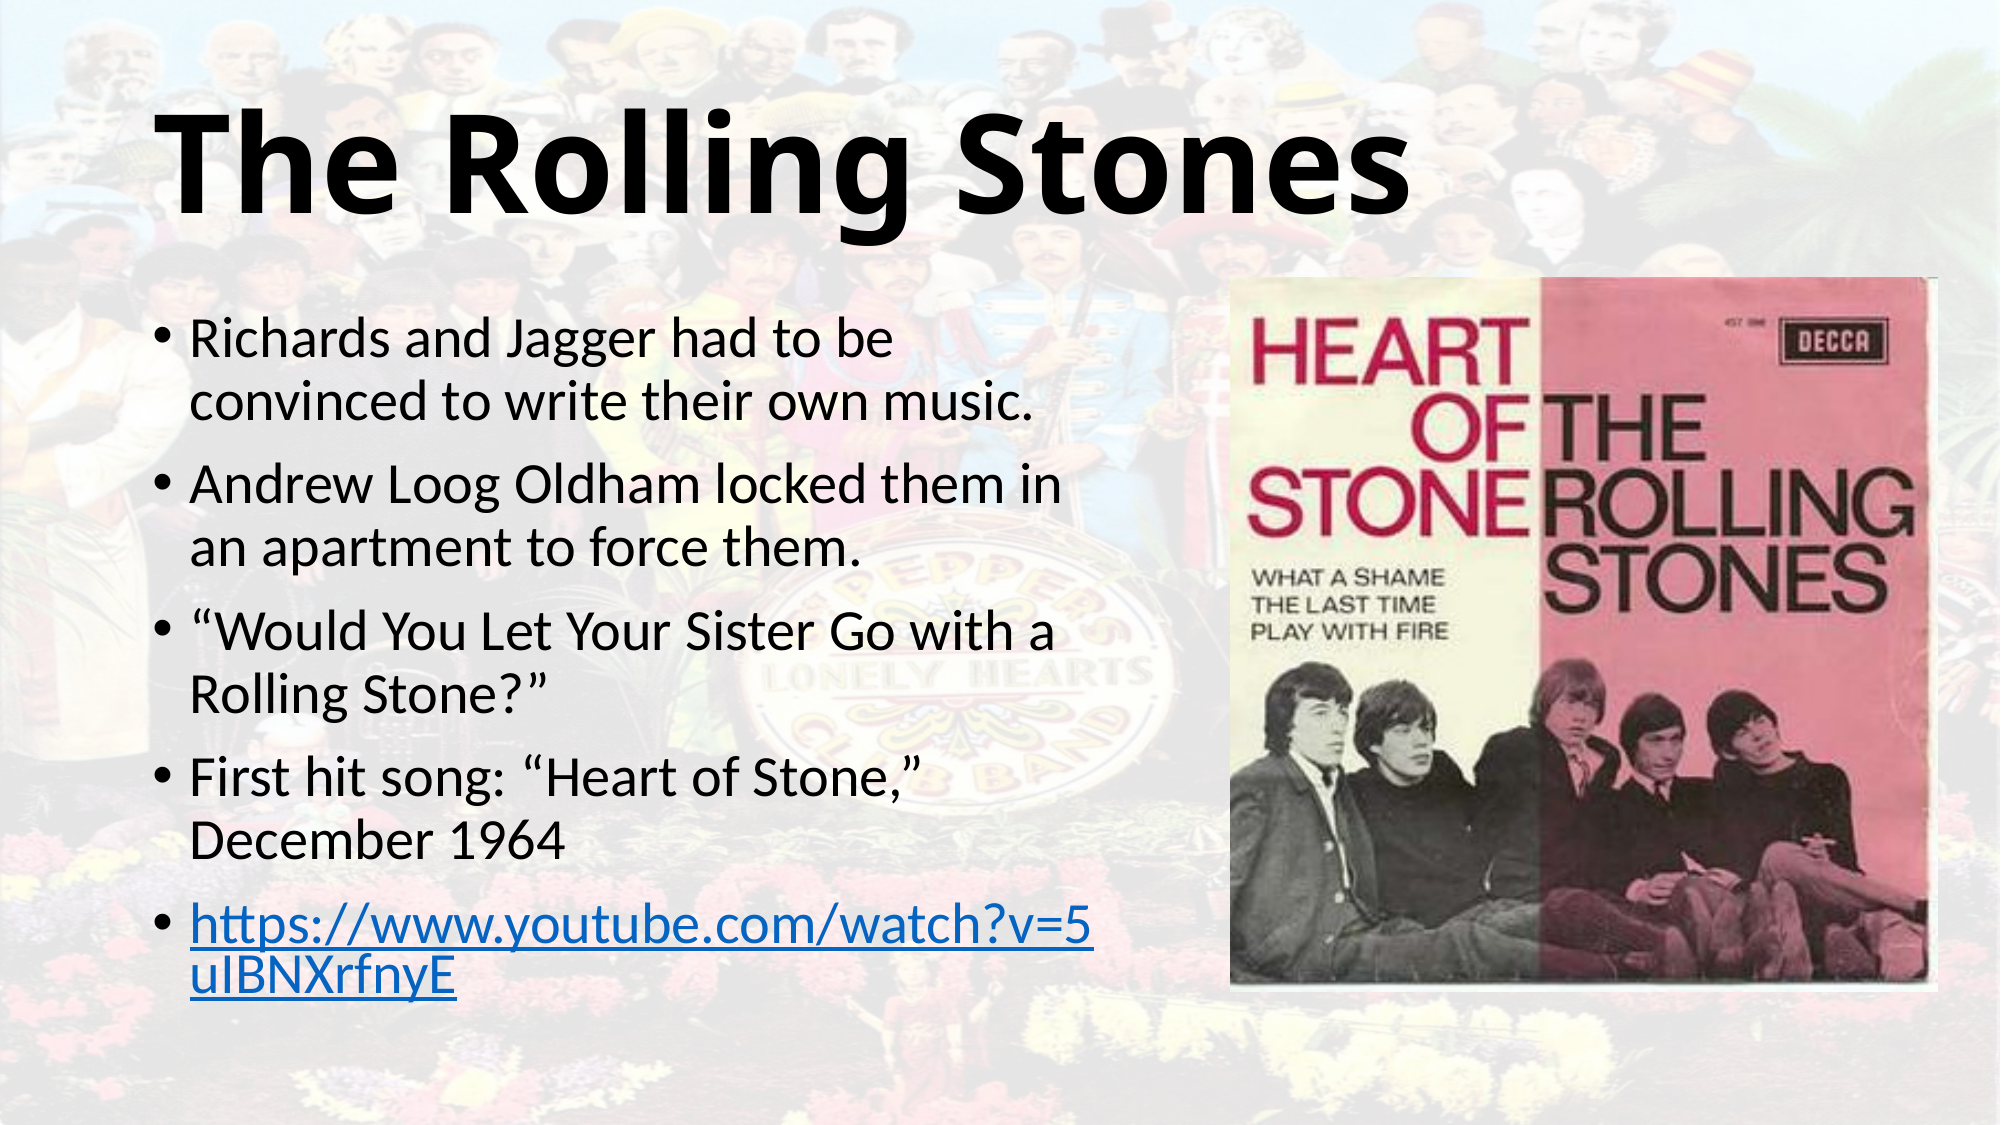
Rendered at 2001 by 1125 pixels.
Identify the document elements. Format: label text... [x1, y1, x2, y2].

list Richards and Jagger had to be convinced to write their own music. Andrew Loog Oldham locked them in an apartment to force them. “Would You Let Your Sister Go with a Rolling Stone?” First hit song: “Heart of Stone,” December 1964 https://www.youtube.com/watch?v=5uIBNXrfnyE [137, 299, 1127, 1014]
picture [1230, 277, 1938, 992]
title The Rolling Stones [137, 59, 1863, 278]
